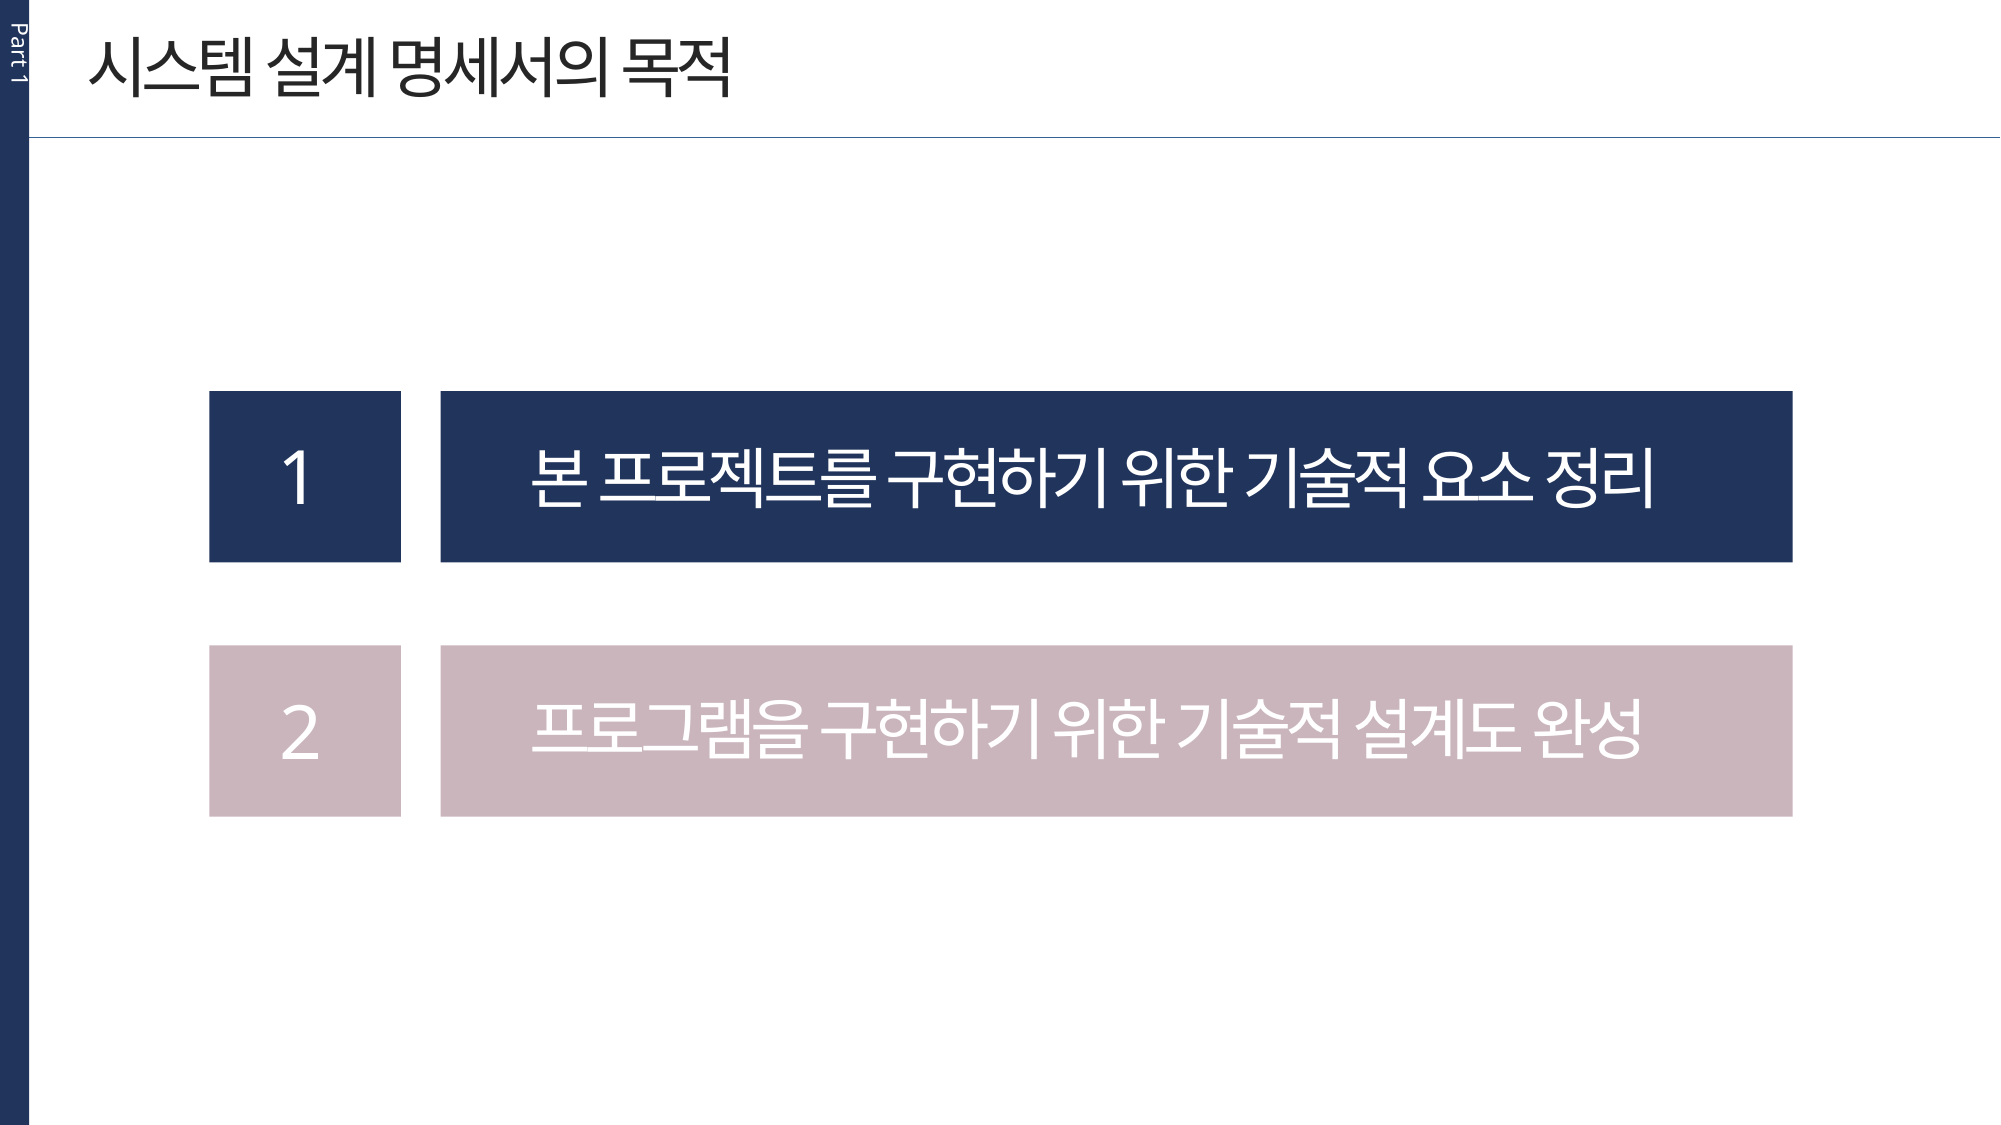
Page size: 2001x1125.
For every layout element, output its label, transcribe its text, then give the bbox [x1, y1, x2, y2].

text_box [208, 644, 402, 818]
text_box [0, 0, 30, 8]
text_box [0, 312, 30, 1125]
text_box [440, 644, 1794, 818]
text_box [440, 390, 1794, 563]
text_box [208, 390, 402, 563]
text_box 1 [262, 421, 336, 527]
text_box 프로그램을 구현하기 위한 기술적 설계도 완성 [514, 680, 1663, 775]
text_box 본 프로젝트를 구현하기 위한 기술적 요소 정리 [515, 429, 1676, 525]
text_box 시스템 설계 명세서의 목적 [71, 18, 753, 113]
text_box Part 1 [0, 8, 42, 312]
text_box 2 [264, 677, 338, 783]
